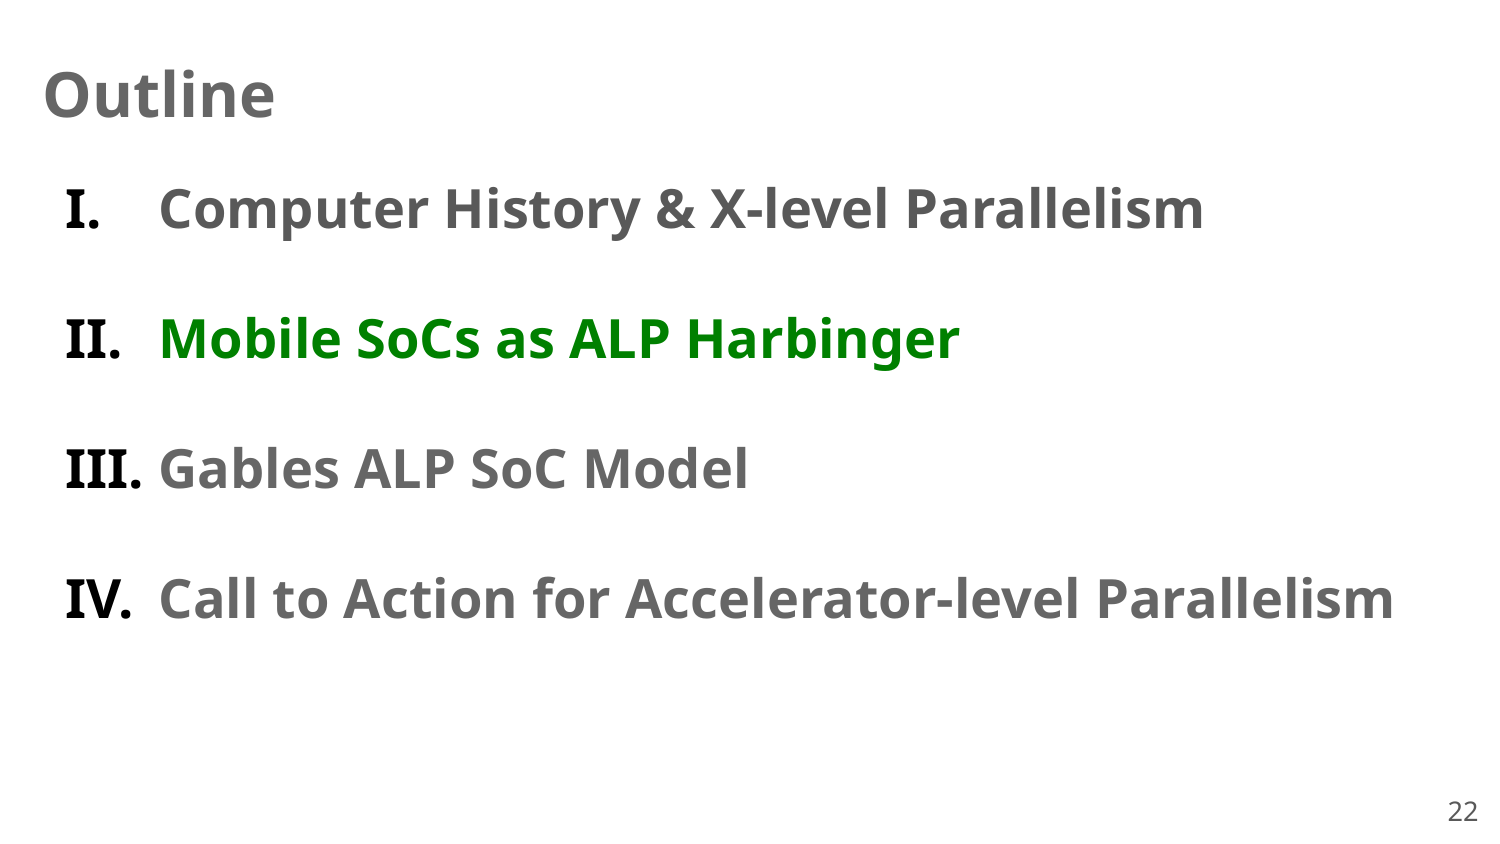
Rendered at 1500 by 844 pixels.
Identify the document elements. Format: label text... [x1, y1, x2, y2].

slide_number 22 [1403, 779, 1494, 844]
text_box Computer History & X-level Parallelism Mobile SoCs as ALP Harbinger Gables ALP SoC Model Call to Action for Accelerator-level Parallelism [49, 159, 1449, 818]
title Outline [27, 21, 1460, 146]
